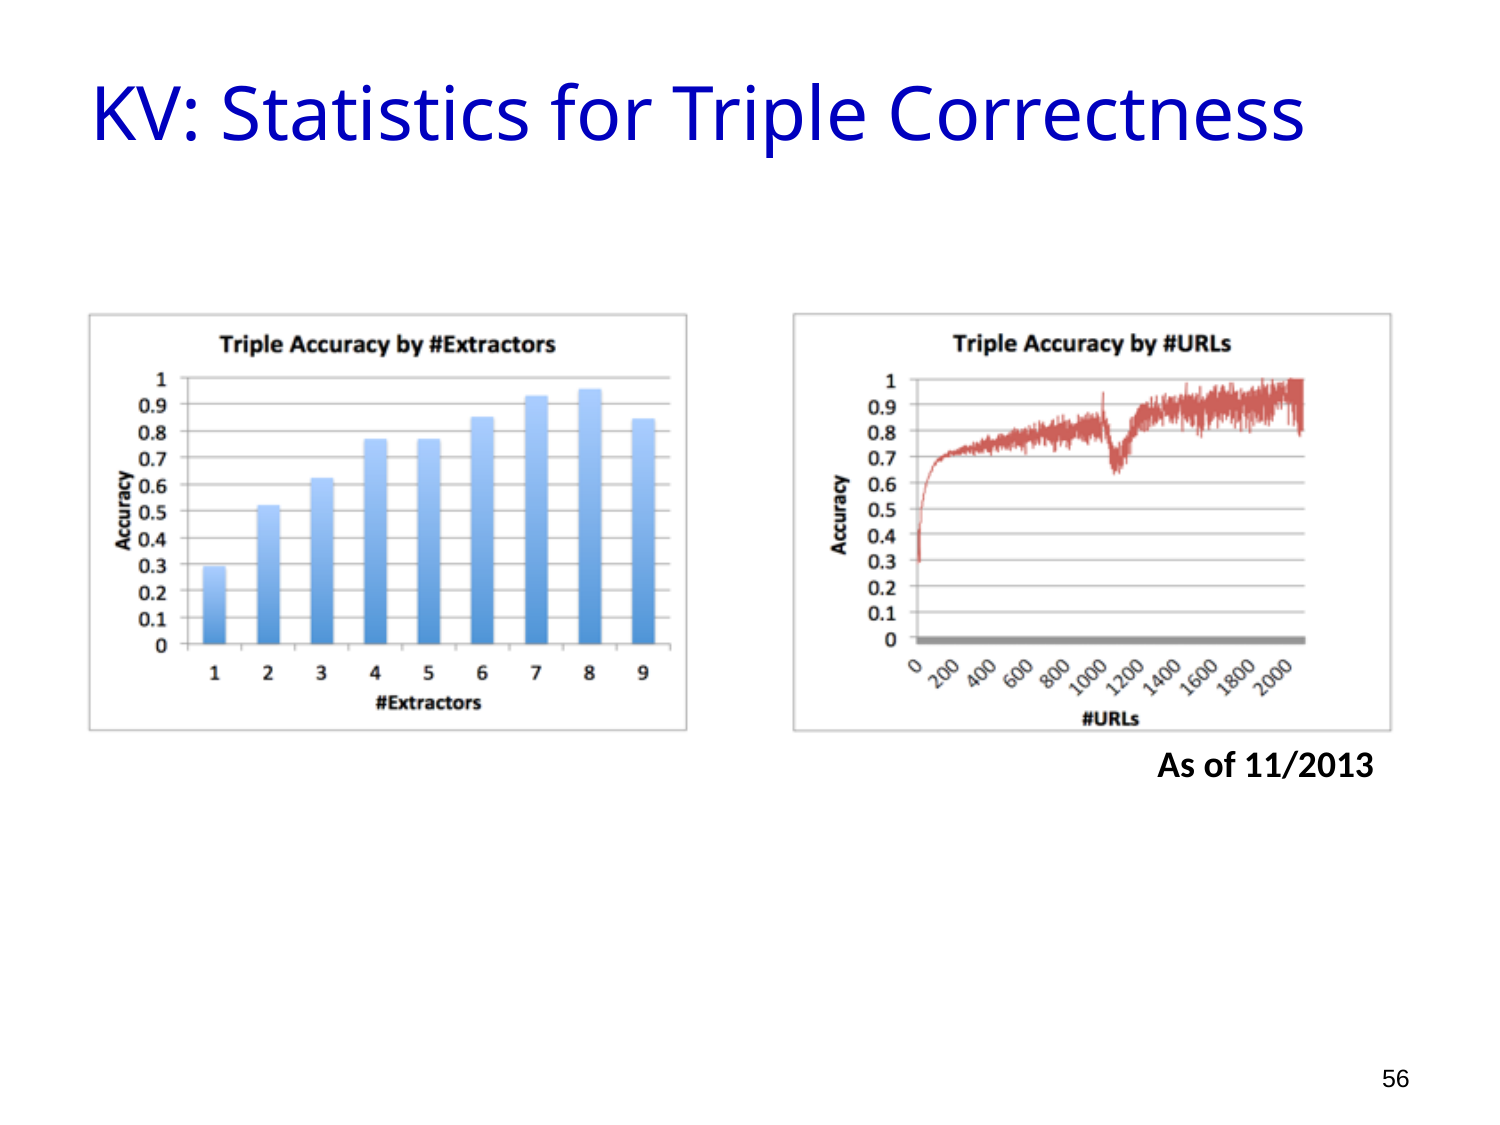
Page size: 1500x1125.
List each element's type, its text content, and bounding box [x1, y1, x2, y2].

title KV: Statistics for Triple Correctness [74, 45, 1500, 176]
slide_number 56 [1074, 1025, 1425, 1100]
picture [74, 298, 1420, 751]
text_box As of 11/2013 [1142, 724, 1480, 800]
